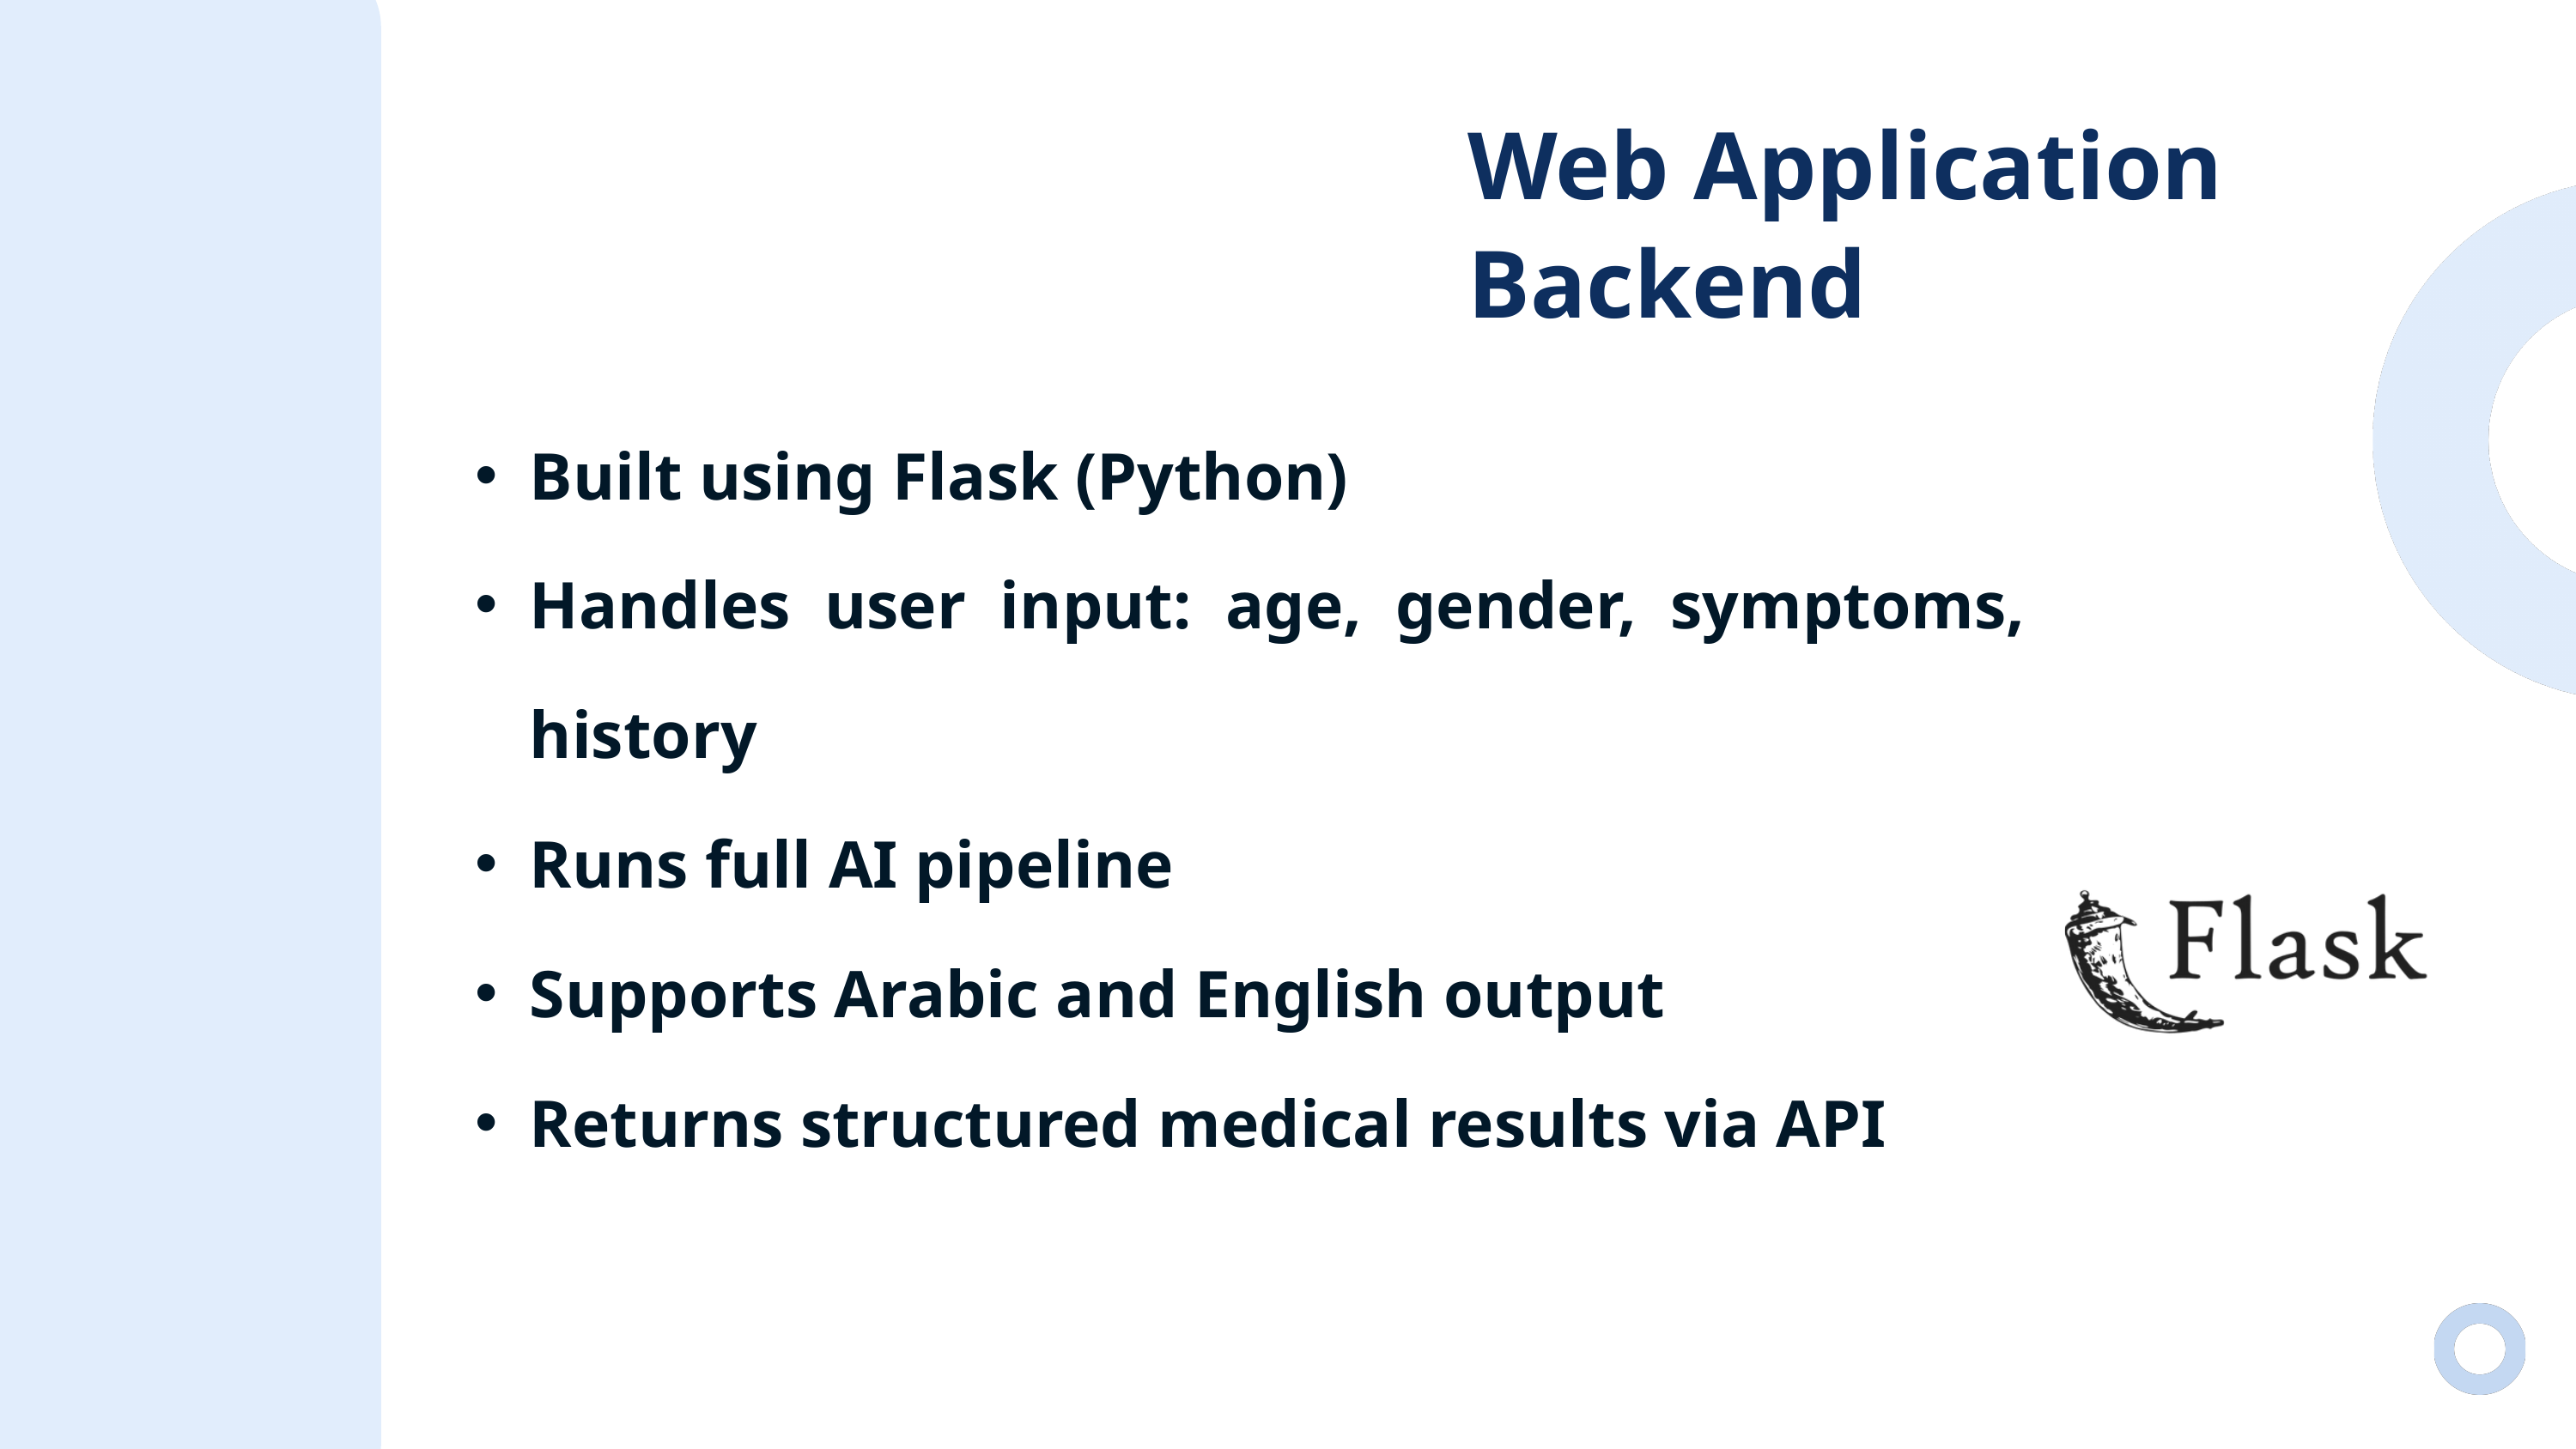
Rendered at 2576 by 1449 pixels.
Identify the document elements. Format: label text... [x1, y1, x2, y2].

text_box [2064, 779, 2430, 1144]
text_box Web Application Backend [1467, 100, 2293, 336]
text_box [2372, 180, 2576, 700]
text_box [2433, 1303, 2526, 1396]
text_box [0, 0, 382, 1449]
text_box Built using Flask (Python) Handles user input: age, gender, symptoms, history Runs full AI pipeline Supports Arabic and English output Returns structured medical results via API [420, 383, 2026, 1160]
